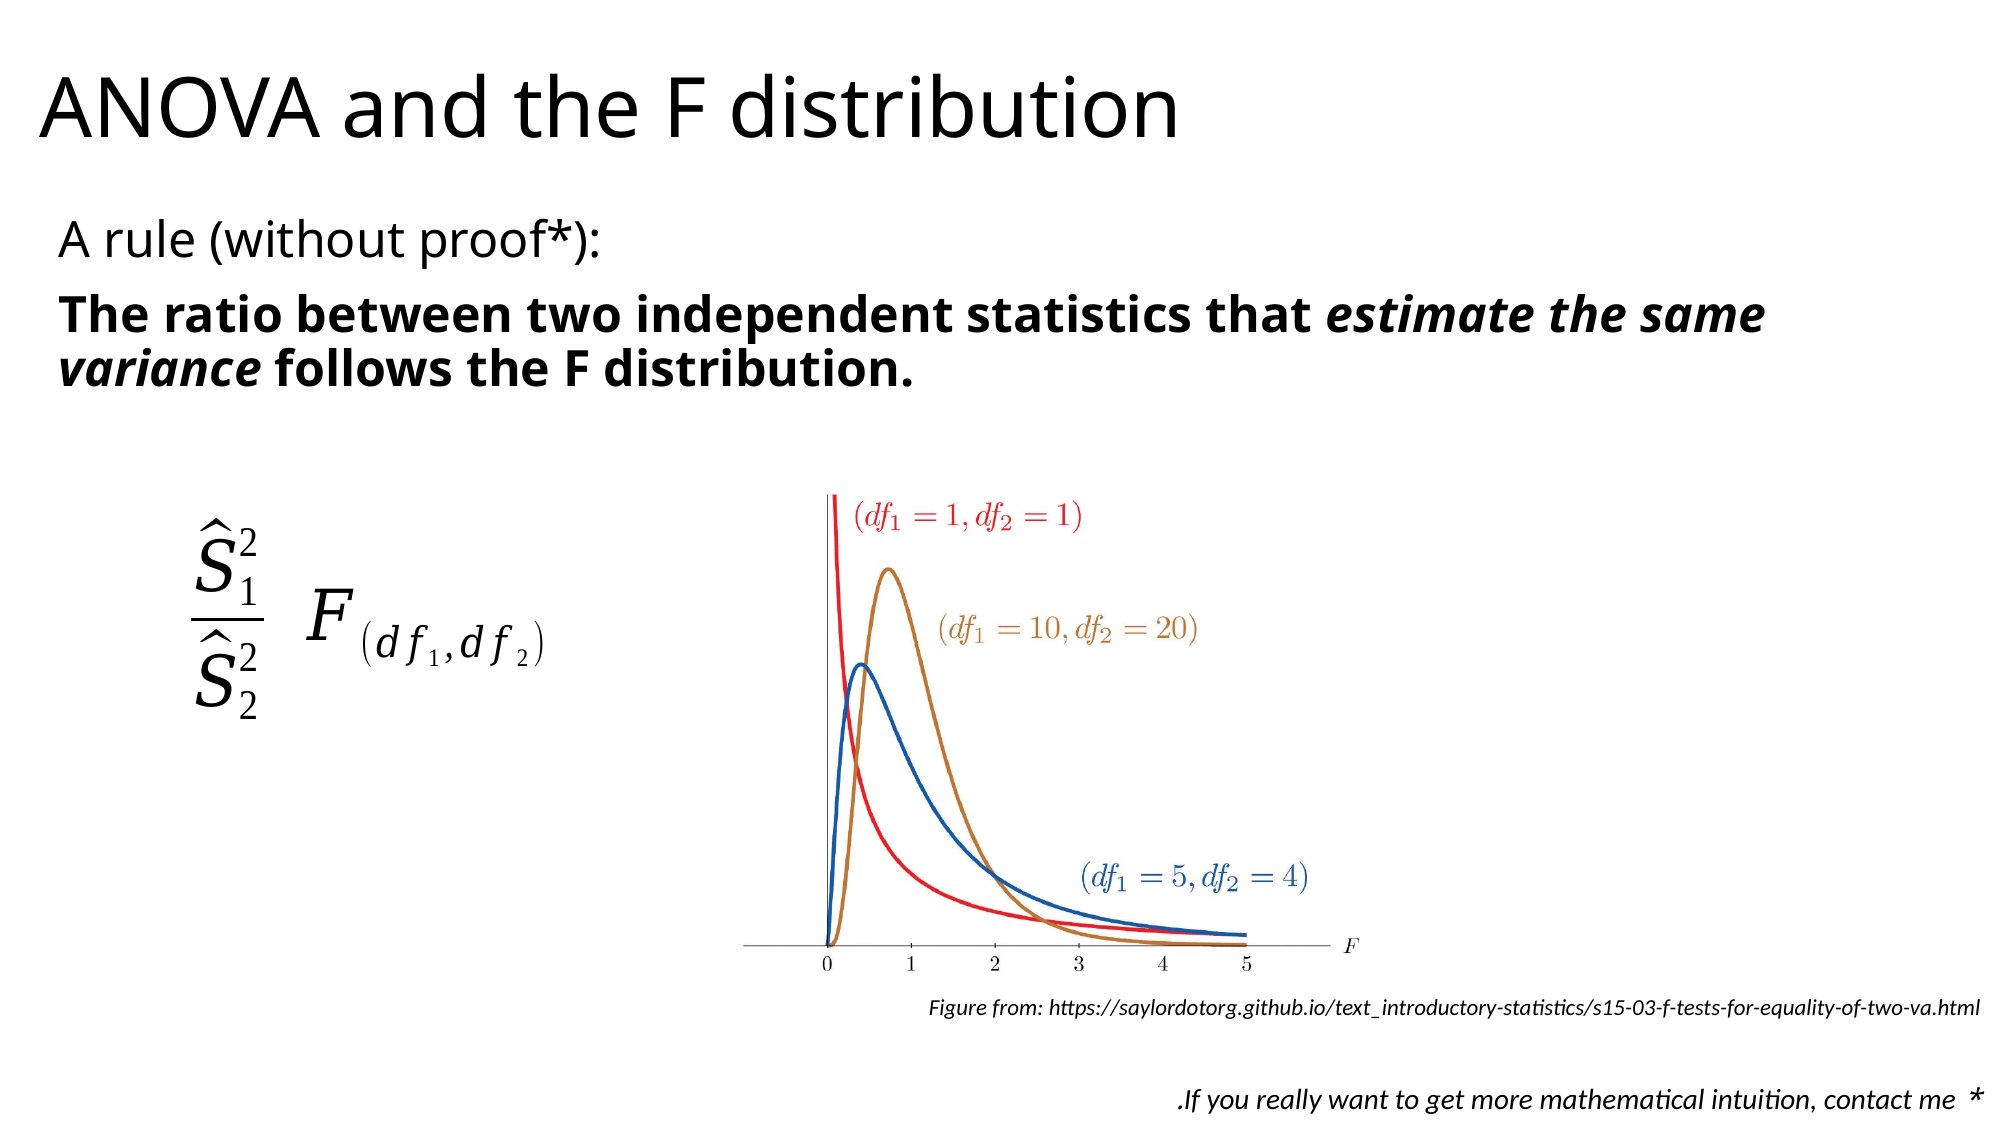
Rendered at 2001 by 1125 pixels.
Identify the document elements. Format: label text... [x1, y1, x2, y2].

list A rule (without proof*): The ratio between two independent statistics that estimate the same variance follows the F distribution. [44, 207, 1949, 978]
picture [743, 494, 1359, 971]
text_box Figure from: https://saylordotorg.github.io/text_introductory-statistics/s15-03-f-tests-for-equality-of-two-va.html [468, 985, 1997, 1028]
title ANOVA and the F distribution [24, 1, 1865, 220]
text_box * If you really want to get more mathematical intuition, contact me. [468, 1072, 1997, 1123]
